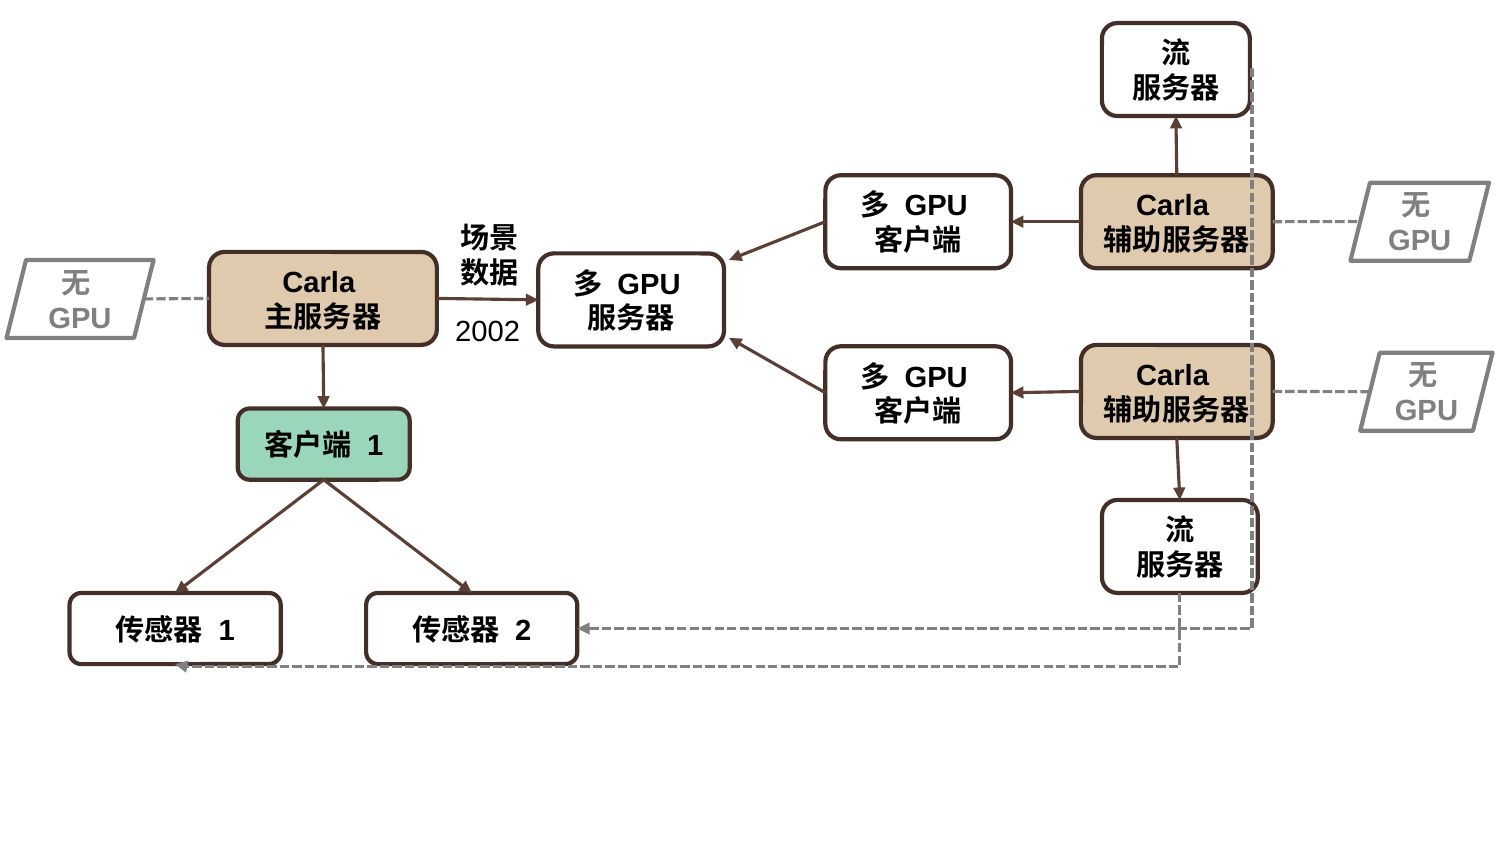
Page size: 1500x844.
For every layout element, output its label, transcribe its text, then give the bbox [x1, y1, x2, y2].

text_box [174, 479, 322, 594]
text_box 流 服务器 [1099, 20, 1252, 68]
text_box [323, 479, 472, 594]
text_box 多 GPU 服务器 [536, 251, 572, 349]
text_box 无GPU [1348, 180, 1491, 263]
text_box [577, 69, 1251, 629]
text_box 无GPU [1358, 350, 1495, 433]
text_box Carla 辅助服务器 [1255, 173, 1275, 271]
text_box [641, 125, 714, 844]
text_box 传感器 1 [67, 590, 283, 667]
text_box 无GPU [4, 257, 156, 341]
text_box 2002 [424, 304, 552, 355]
text_box 流 服务器 [1255, 503, 1260, 590]
text_box Carla 辅助服务器 [1255, 342, 1275, 441]
text_box 传感器 2 [364, 590, 580, 667]
text_box 客户端 1 [235, 406, 412, 478]
text_box 场景 数据 [425, 228, 553, 280]
text_box Carla 主服务器 [206, 249, 439, 348]
